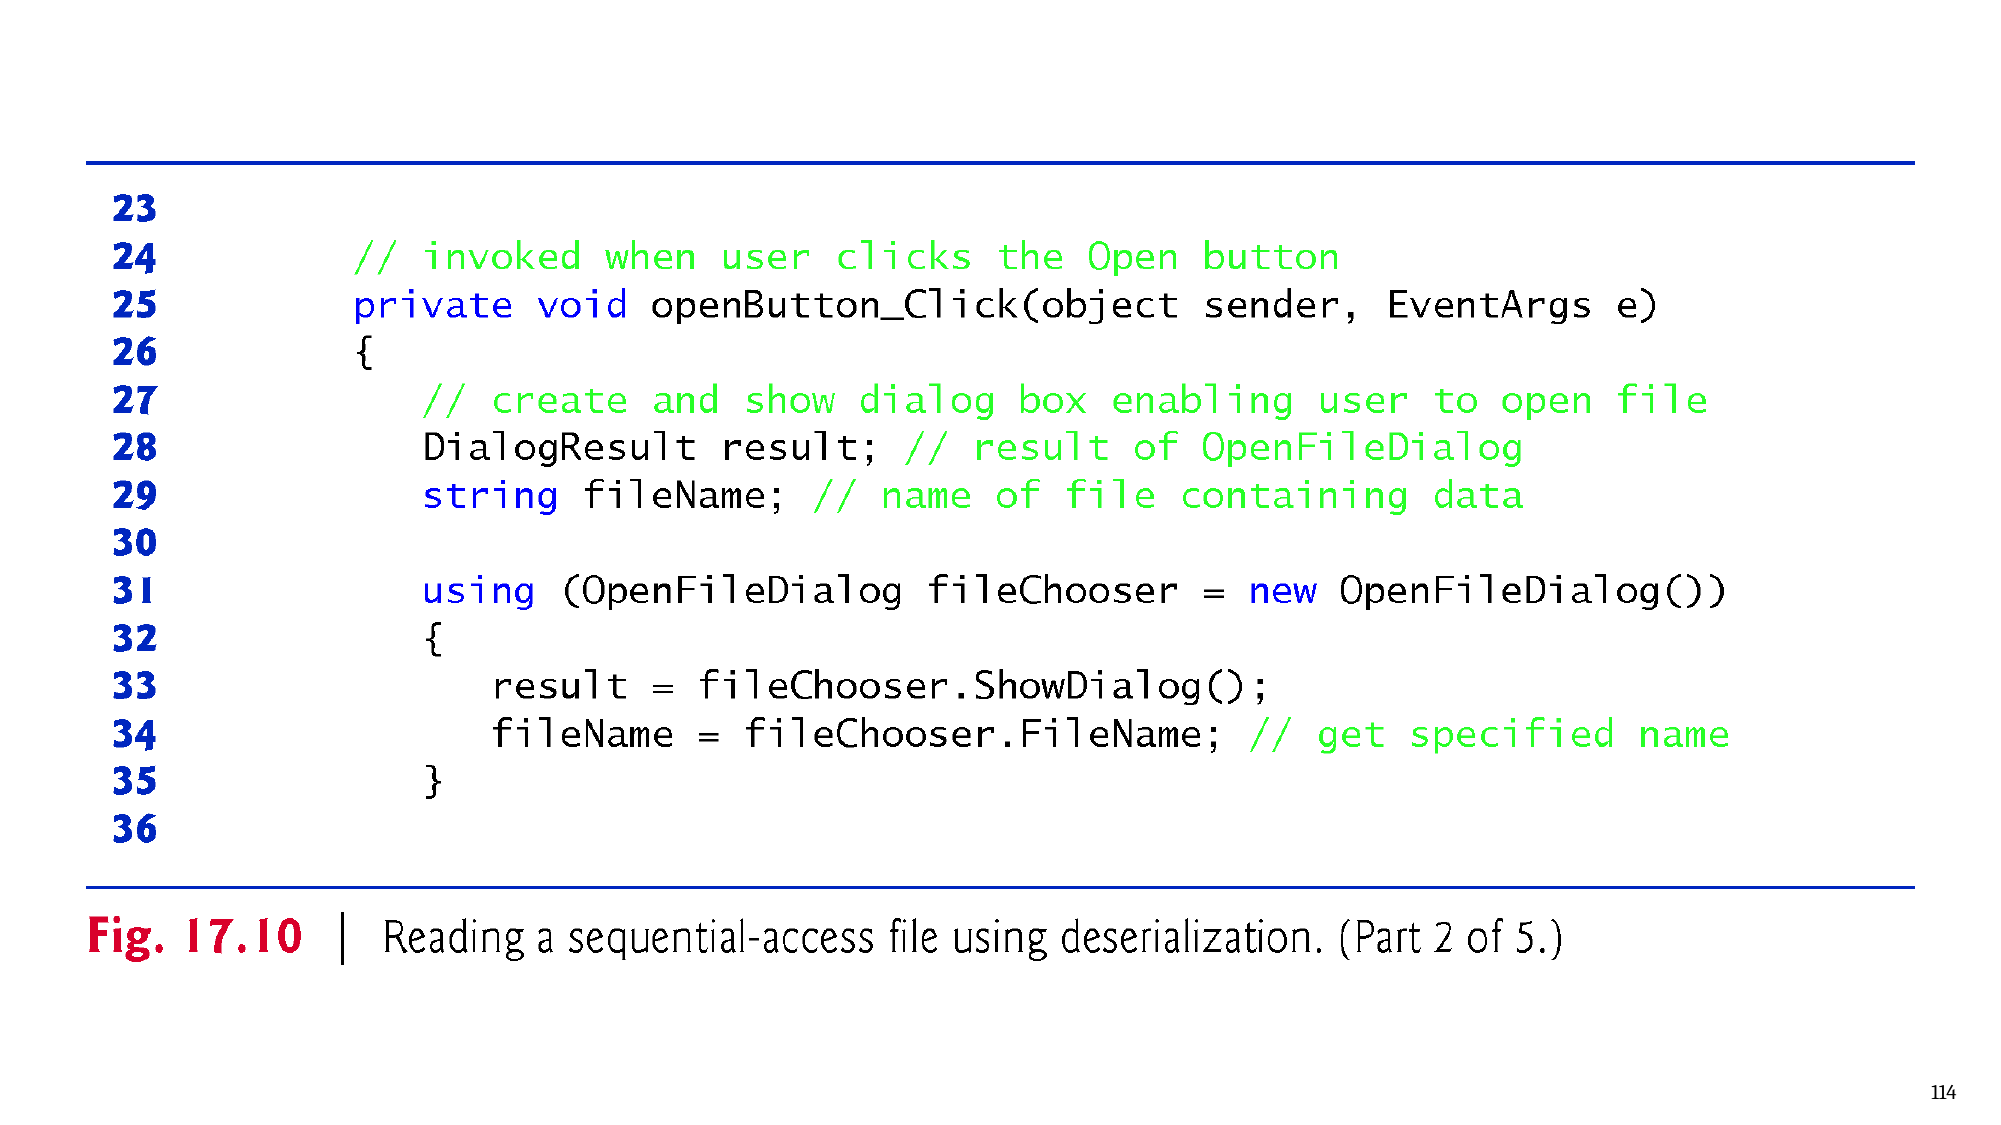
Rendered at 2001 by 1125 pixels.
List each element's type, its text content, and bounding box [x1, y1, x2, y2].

picture [0, 75, 2000, 1050]
slide_number 114 [1891, 1065, 1972, 1112]
